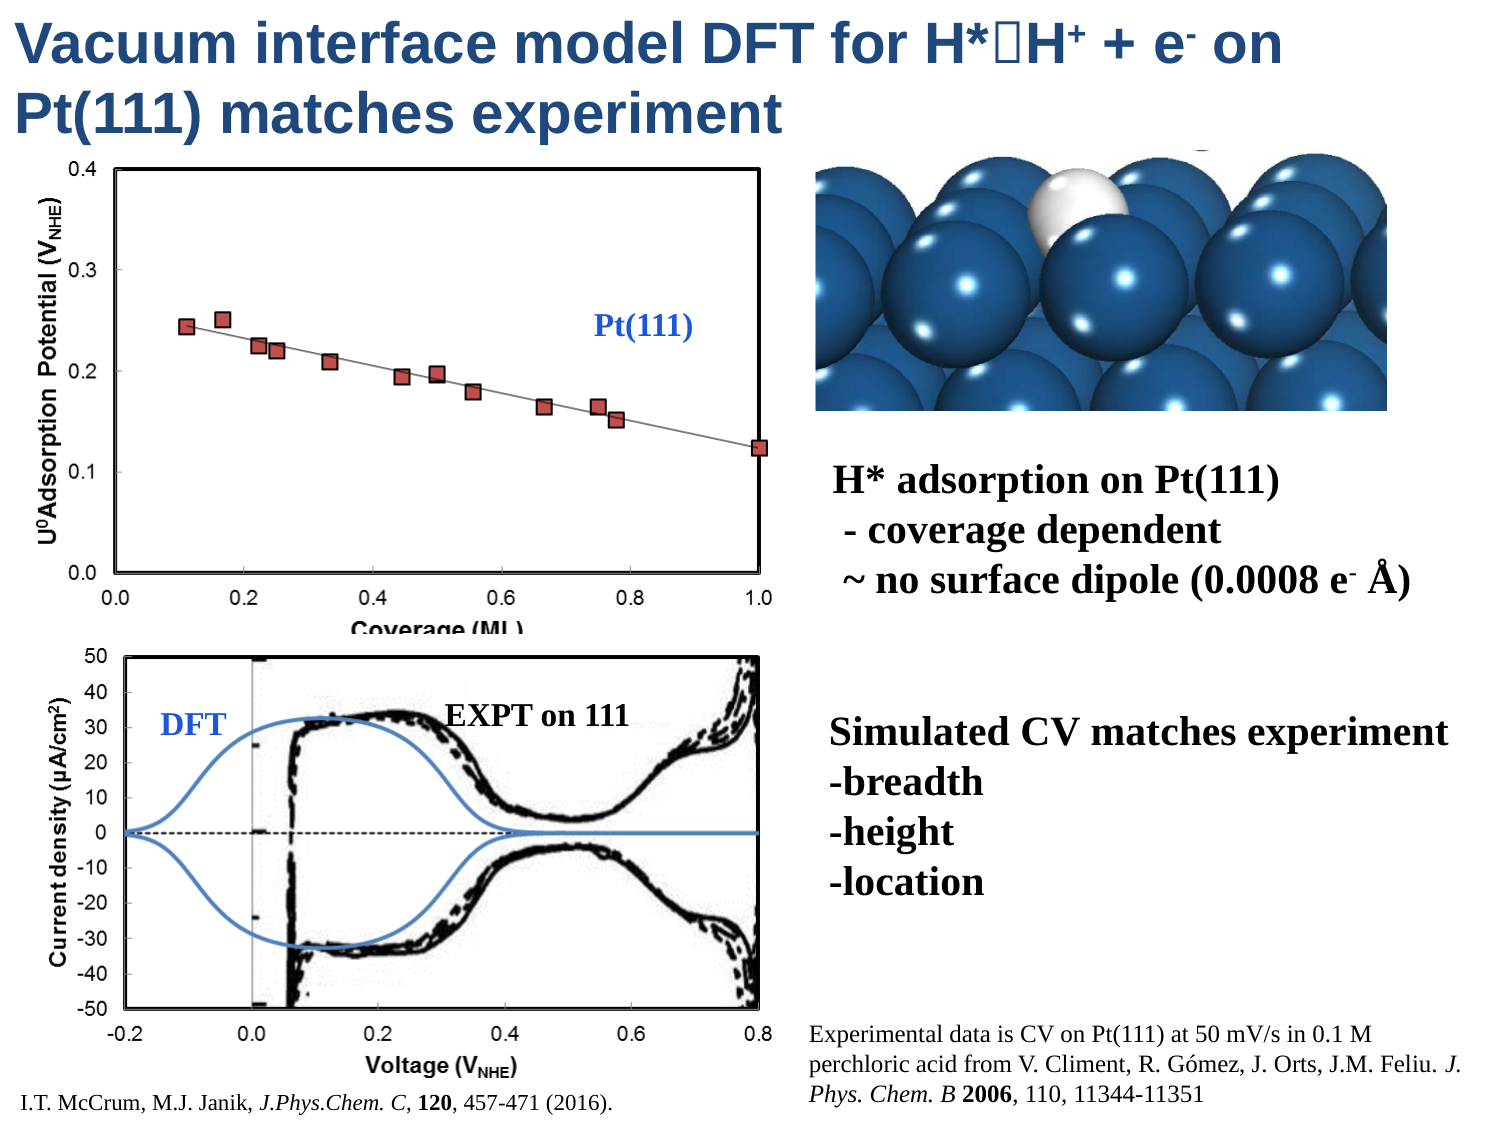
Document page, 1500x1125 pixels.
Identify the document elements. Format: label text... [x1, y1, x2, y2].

text_box I.T. McCrum, M.J. Janik, J.Phys.Chem. C, 120, 457-471 (2016). [0, 1080, 750, 1123]
text_box Experimental data is CV on Pt(111) at 50 mV/s in 0.1 M perchloric acid from V. Climent, R. Gómez, J. Orts, J.M. Feliu. J. Phys. Chem. B 2006, 110, 11344-11351 [794, 1010, 1494, 1125]
picture [0, 150, 788, 1085]
text_box Vacuum interface model DFT for H*H+ + e- on Pt(111) matches experiment [0, 15, 1500, 135]
text_box H* adsorption on Pt(111) - coverage dependent ~ no surface dipole (0.0008 e- Å) [818, 444, 1427, 610]
picture [803, 149, 1397, 417]
text_box Simulated CV matches experiment -breadth -height -location [814, 696, 1465, 912]
